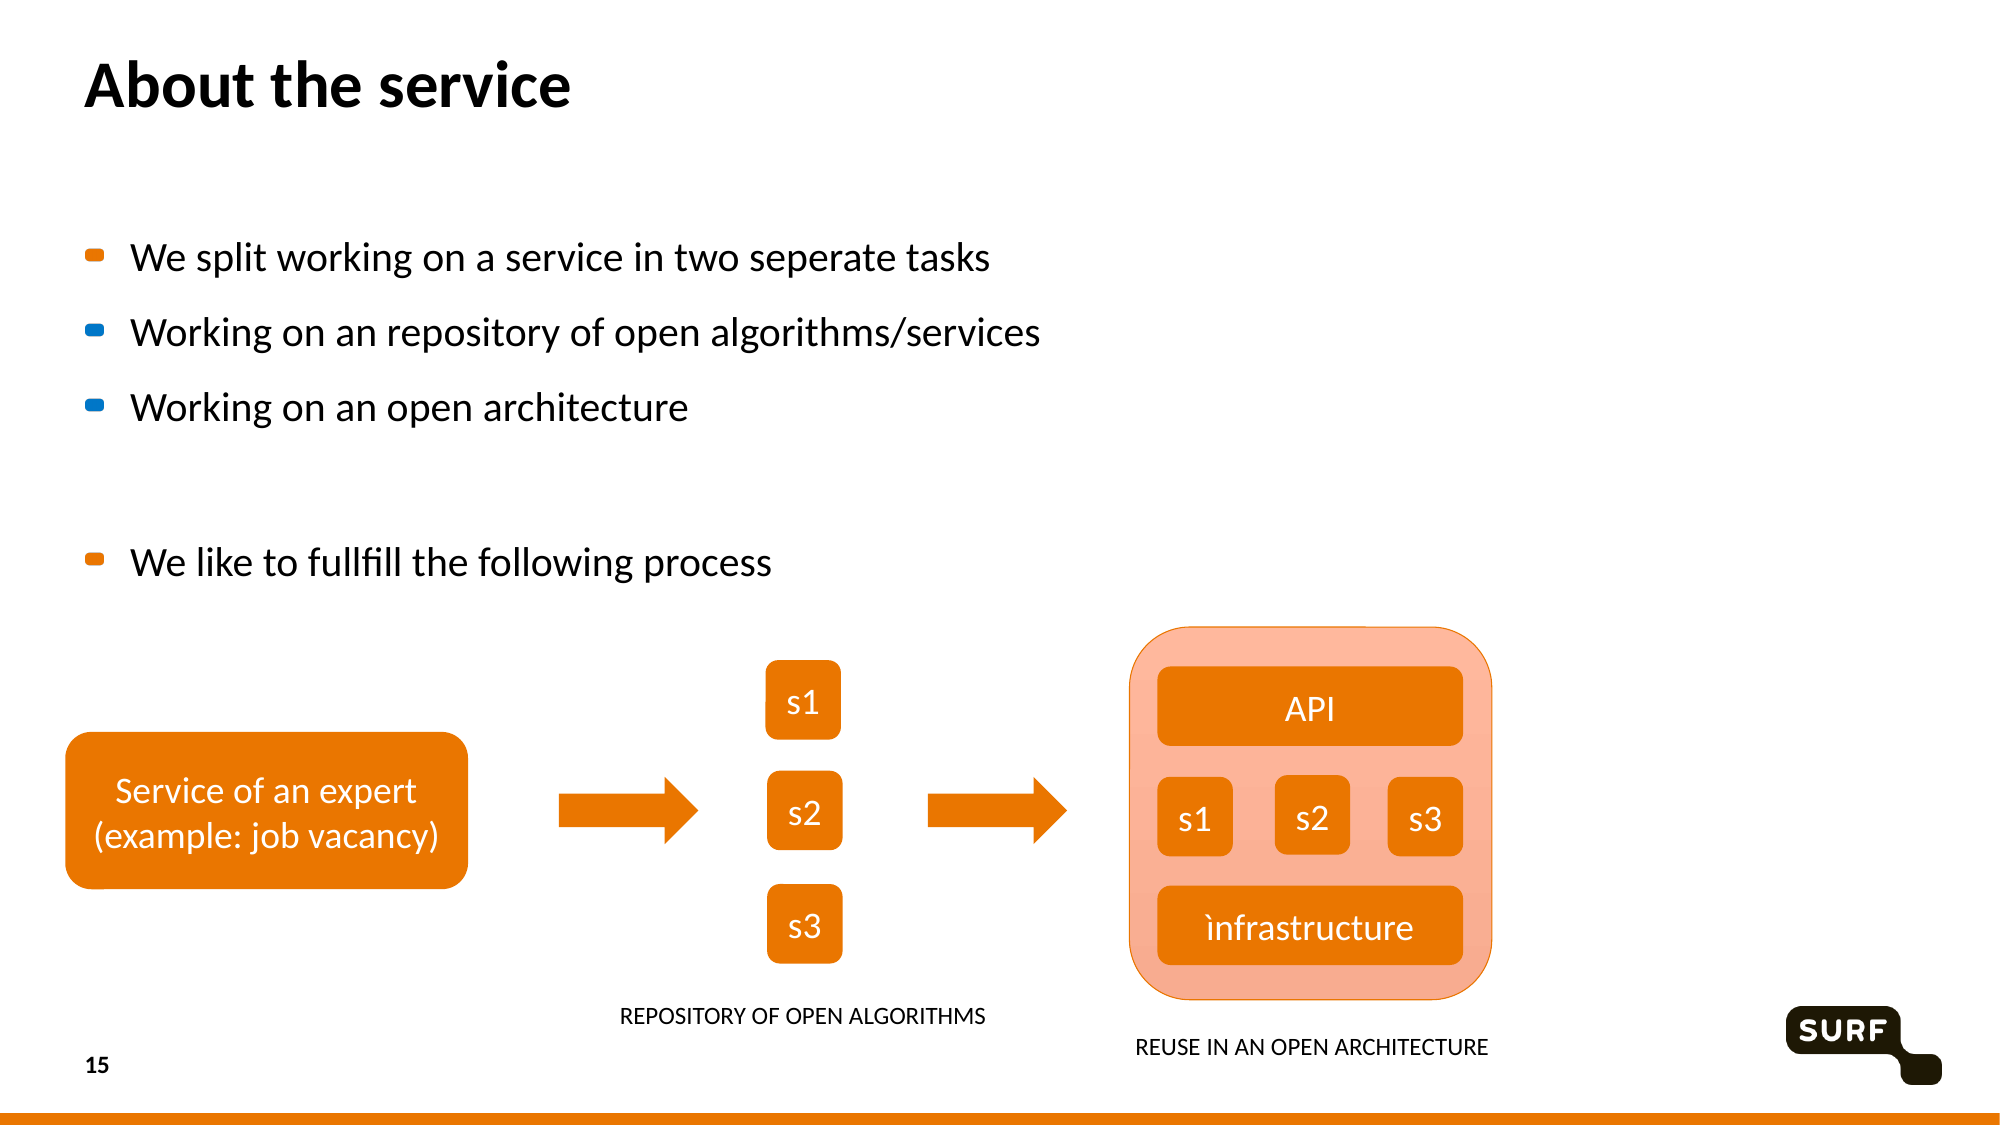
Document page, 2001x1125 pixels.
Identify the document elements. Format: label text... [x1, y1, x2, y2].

text_box [1132, 961, 1489, 1001]
text_box [926, 774, 1069, 847]
text_box s2 [766, 769, 844, 852]
text_box Service of an expert (example: job vacancy) [64, 730, 470, 891]
text_box s3 [766, 882, 844, 965]
text_box s3 [1386, 775, 1465, 858]
picture [85, 390, 104, 420]
text_box s1 [764, 659, 842, 741]
title About the service [85, 44, 1914, 144]
text_box Reuse in an open Architecture [1135, 1030, 1490, 1061]
text_box API [1156, 665, 1465, 747]
text_box s2 [1273, 774, 1352, 856]
picture [1786, 1006, 1942, 1085]
text_box Repository of open algorithms [619, 999, 987, 1030]
text_box [557, 774, 700, 847]
picture [85, 544, 104, 574]
slide_number 15 [84, 1045, 149, 1082]
picture [85, 240, 104, 270]
text_box s1 [1156, 775, 1234, 858]
list We split working on a service in two seperate tasks Working on an repository of open algorithms/services Working on an open architecture We like to fullfill the following process [85, 229, 1558, 961]
text_box ìnfrastructure [1156, 884, 1465, 967]
picture [85, 315, 104, 345]
